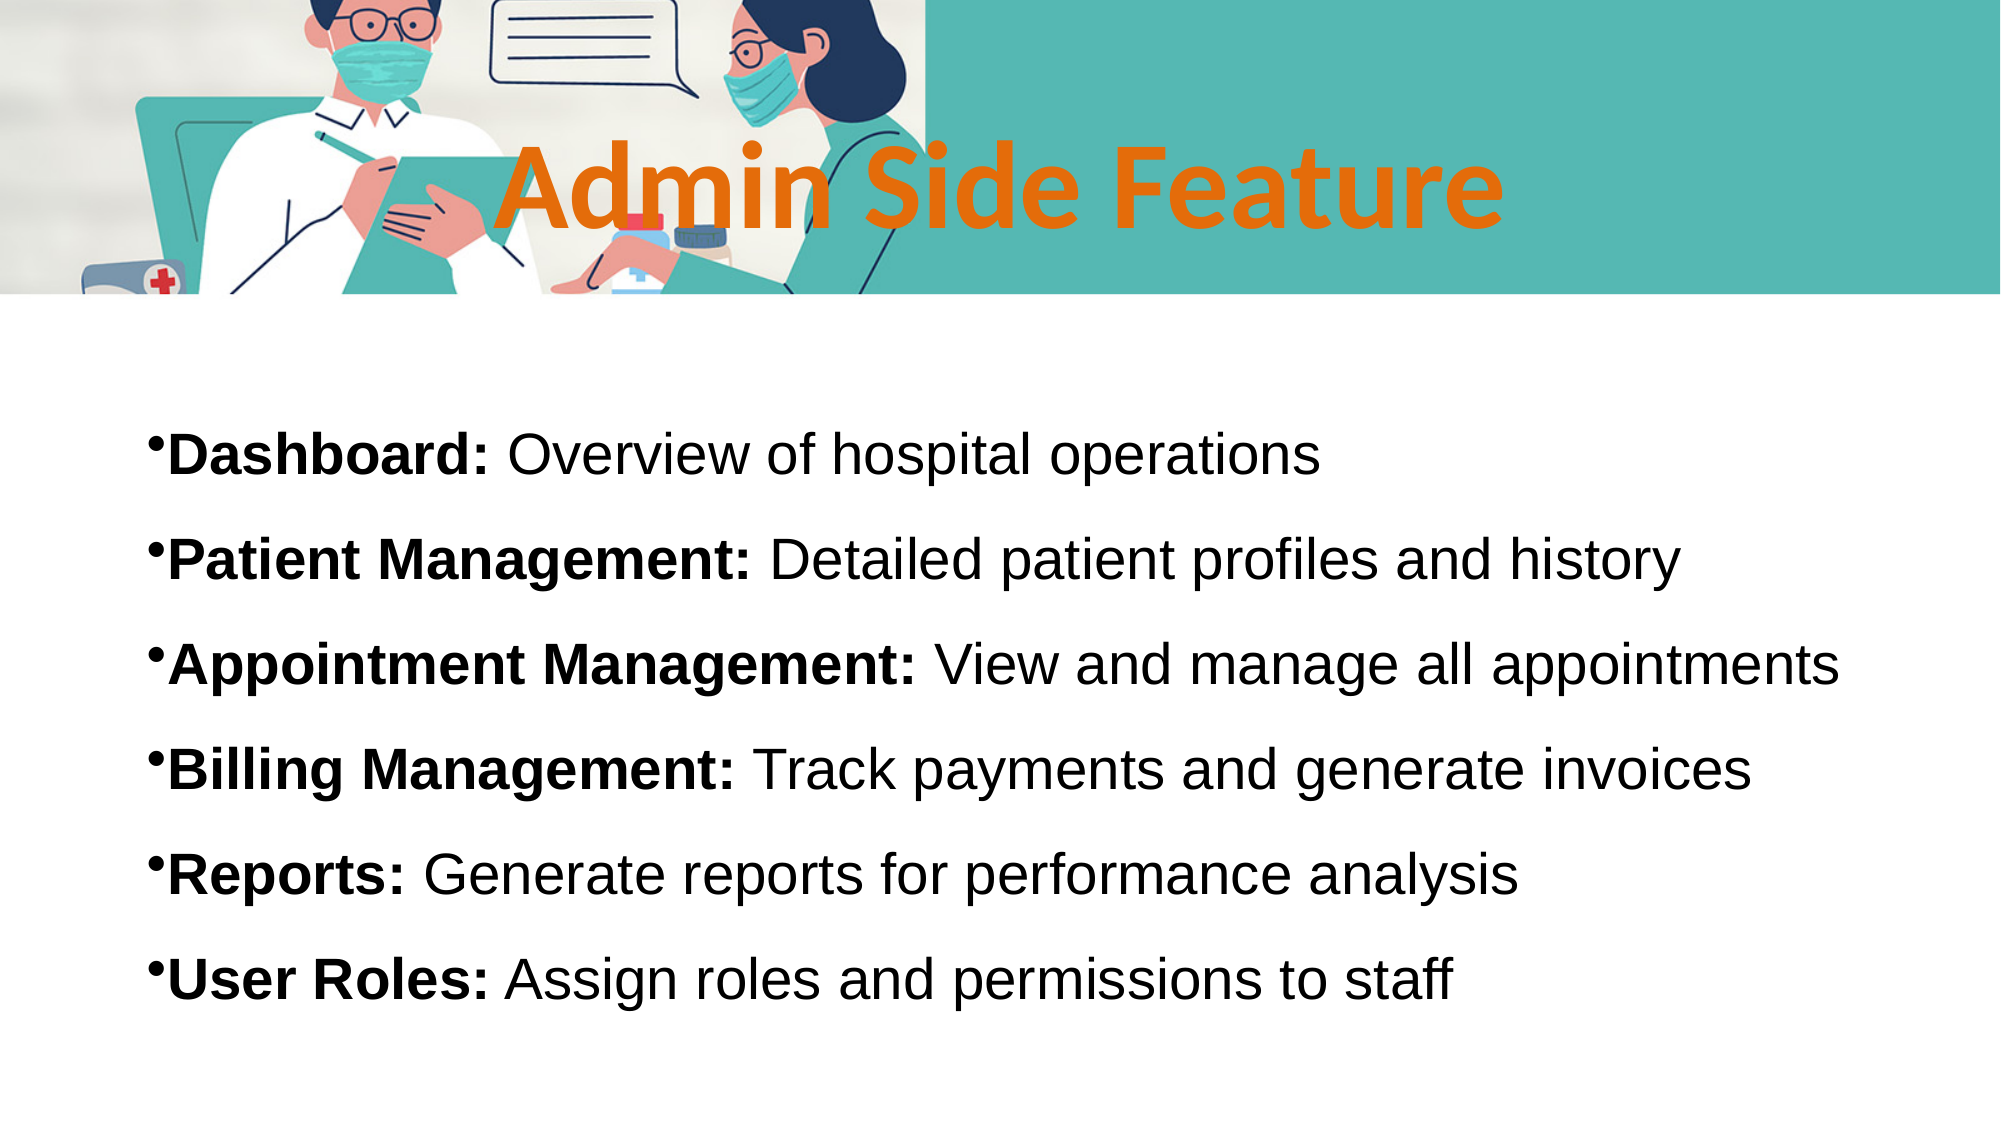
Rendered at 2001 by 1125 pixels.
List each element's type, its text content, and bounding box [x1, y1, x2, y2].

picture [0, 0, 2001, 1125]
title Admin Side Feature [131, 94, 1869, 262]
list Dashboard: Overview of hospital operations Patient Management: Detailed patient profiles and history Appointment Management: View and manage all appointments Billing Management: Track payments and generate invoices Reports: Generate reports for performance analysis User Roles: Assign roles and permissions to staff [131, 369, 1877, 1023]
